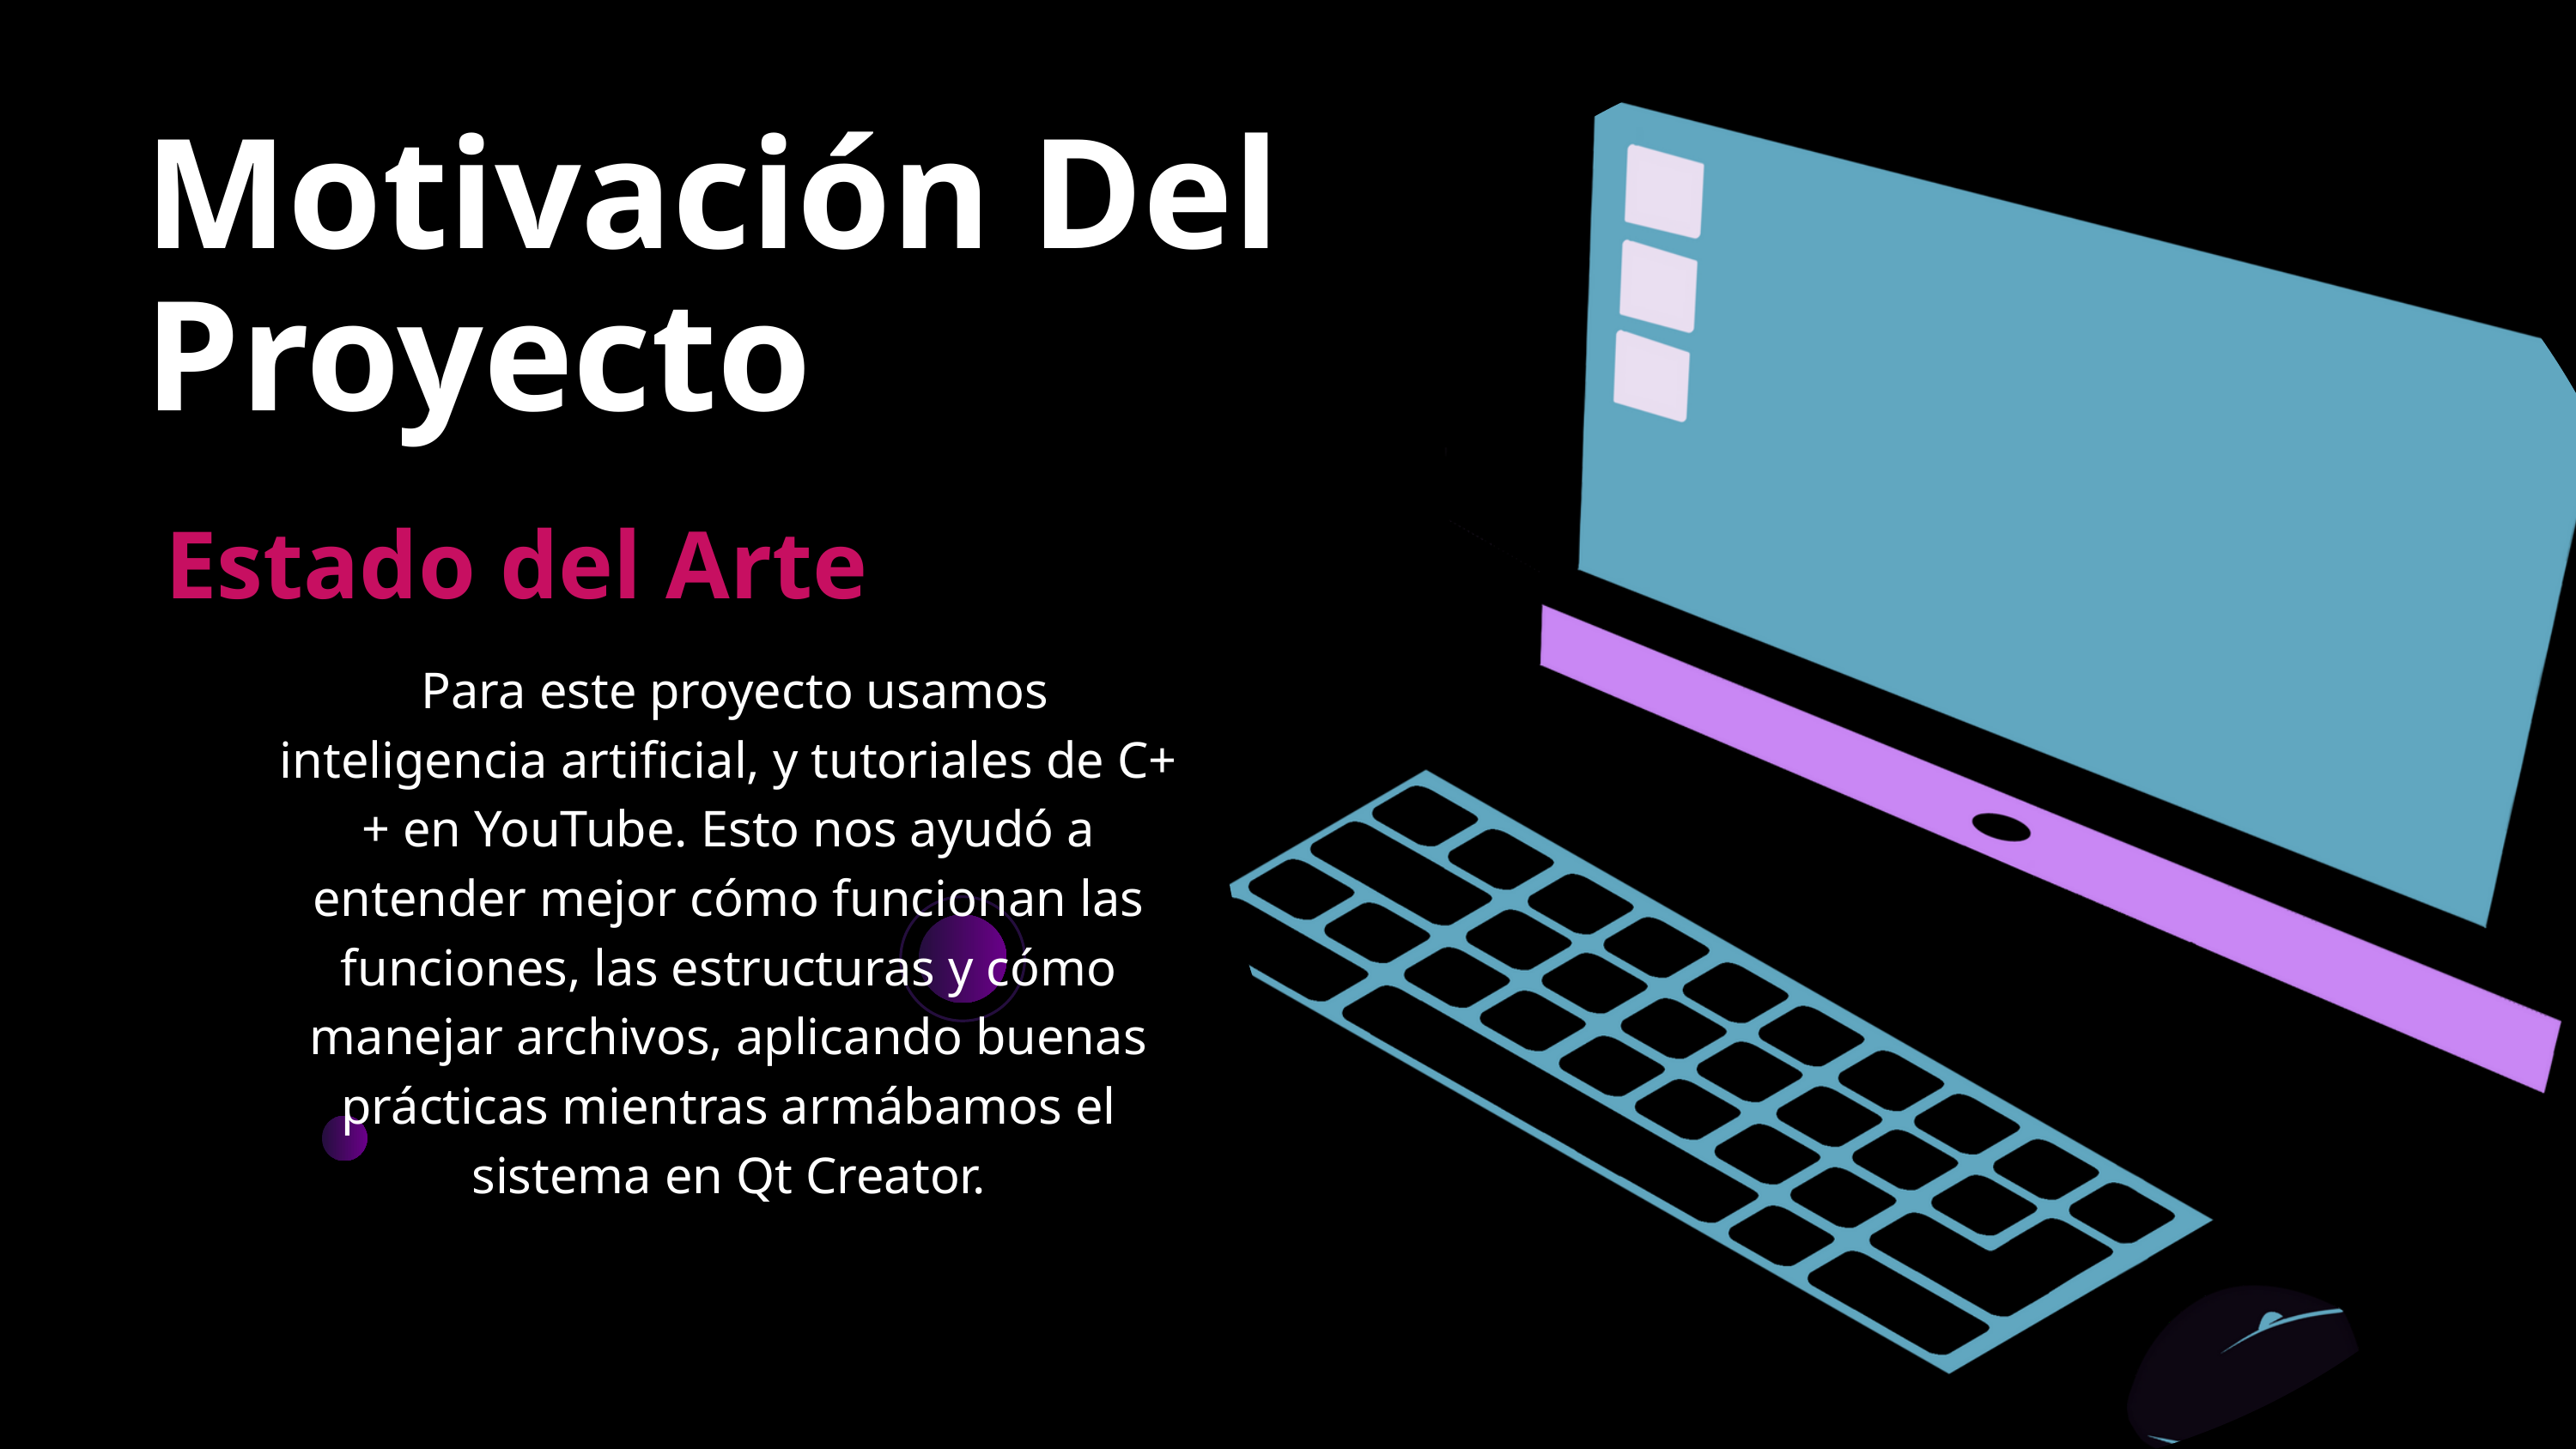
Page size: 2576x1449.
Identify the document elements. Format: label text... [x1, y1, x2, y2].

text_box Estado del Arte [114, 487, 919, 617]
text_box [918, 914, 1007, 1003]
text_box Motivación Del Proyecto [144, 116, 1212, 442]
text_box Para este proyecto usamos inteligencia artificial, y tutoriales de C++ en YouTube. Esto nos ayudó a entender mejor cómo funcionan las funciones, las estructuras y cómo manejar archivos, aplicando buenas prácticas mientras armábamos el sistema en Qt Creator. [270, 649, 1188, 1203]
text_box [1217, 26, 2576, 1449]
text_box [900, 896, 1025, 1022]
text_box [321, 1115, 368, 1161]
